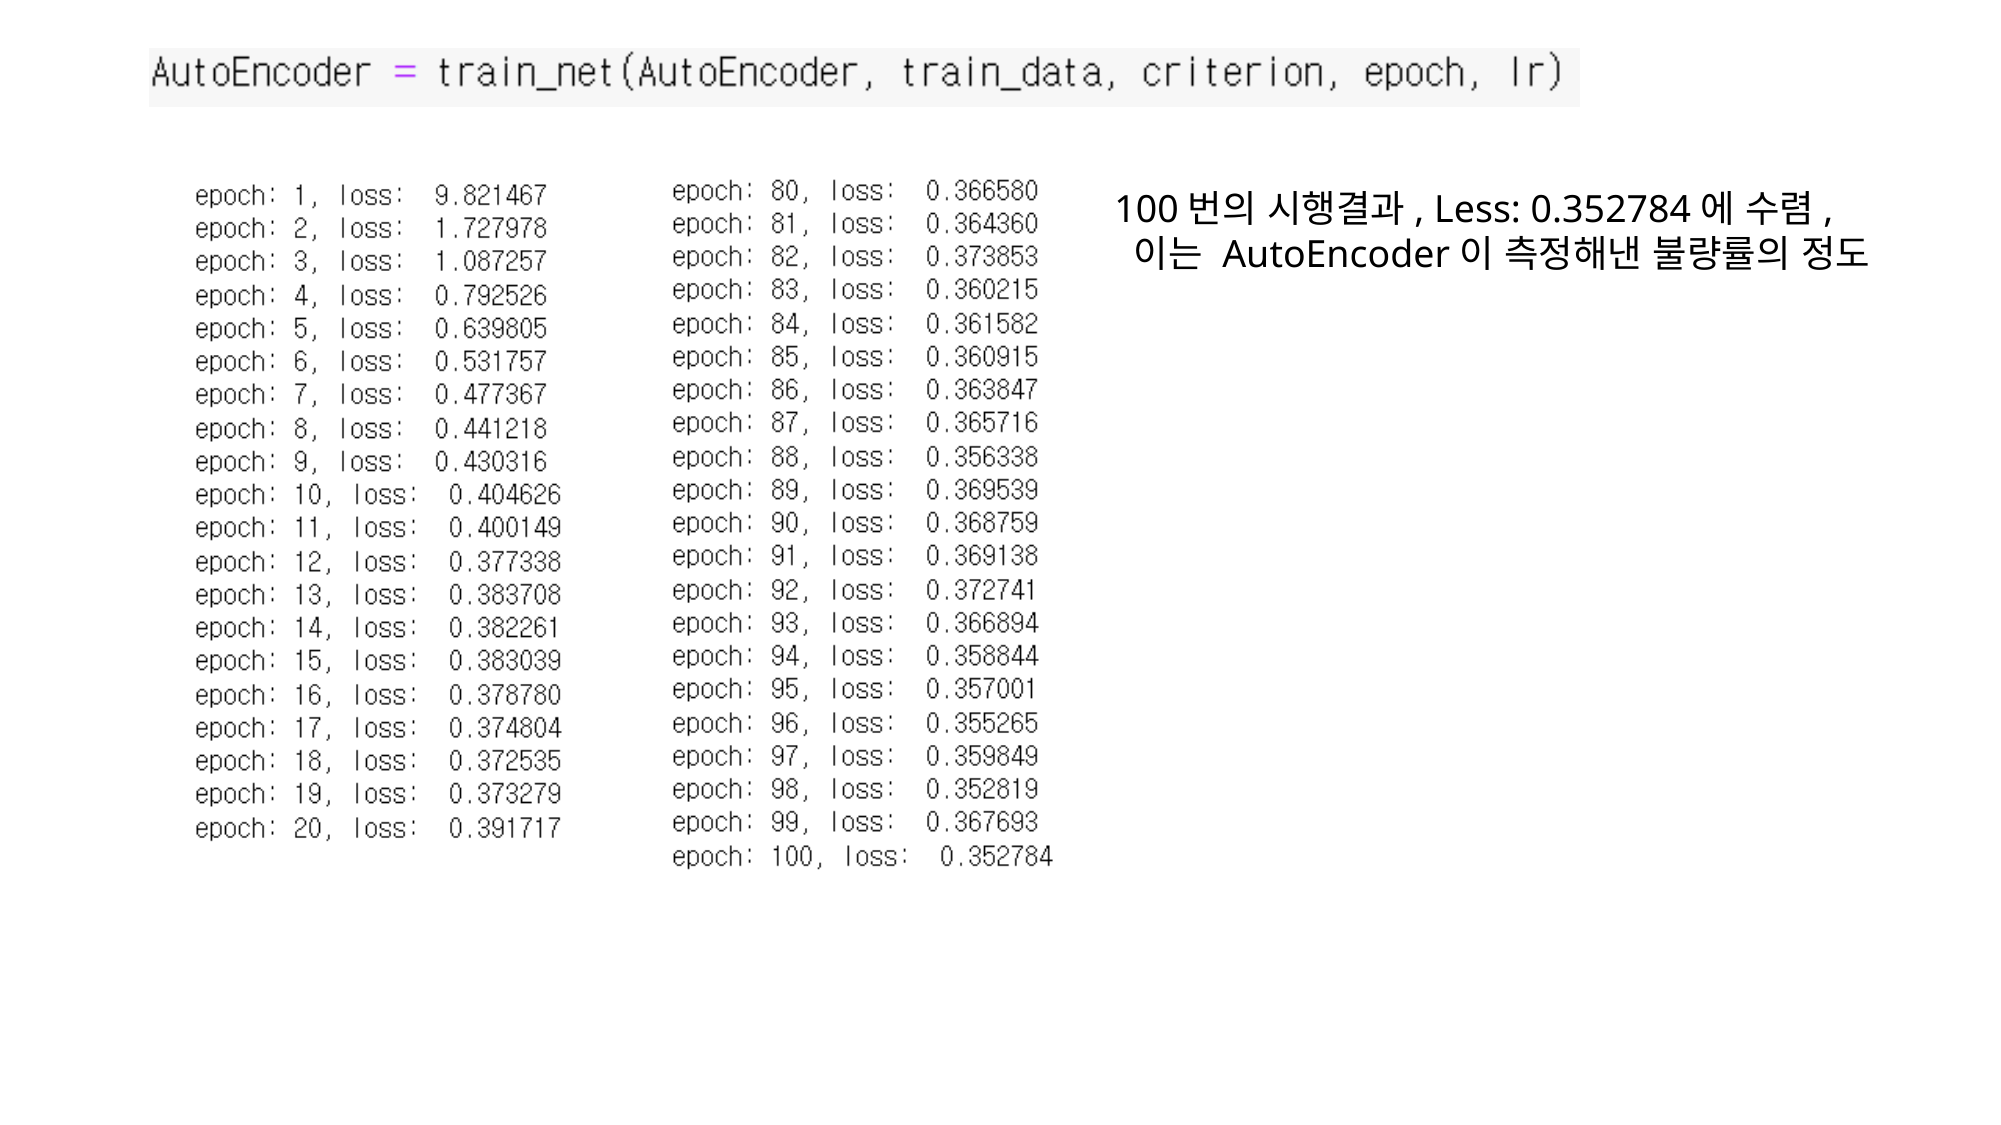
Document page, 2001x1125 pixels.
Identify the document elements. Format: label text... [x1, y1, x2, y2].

picture [662, 177, 1067, 874]
text_box 100번의 시행결과, Less: 0.352784에 수렴, 이는 AutoEncoder이 측정해낸 불량률의 정도 [1099, 177, 1895, 283]
picture [189, 177, 579, 849]
picture [149, 48, 1580, 107]
